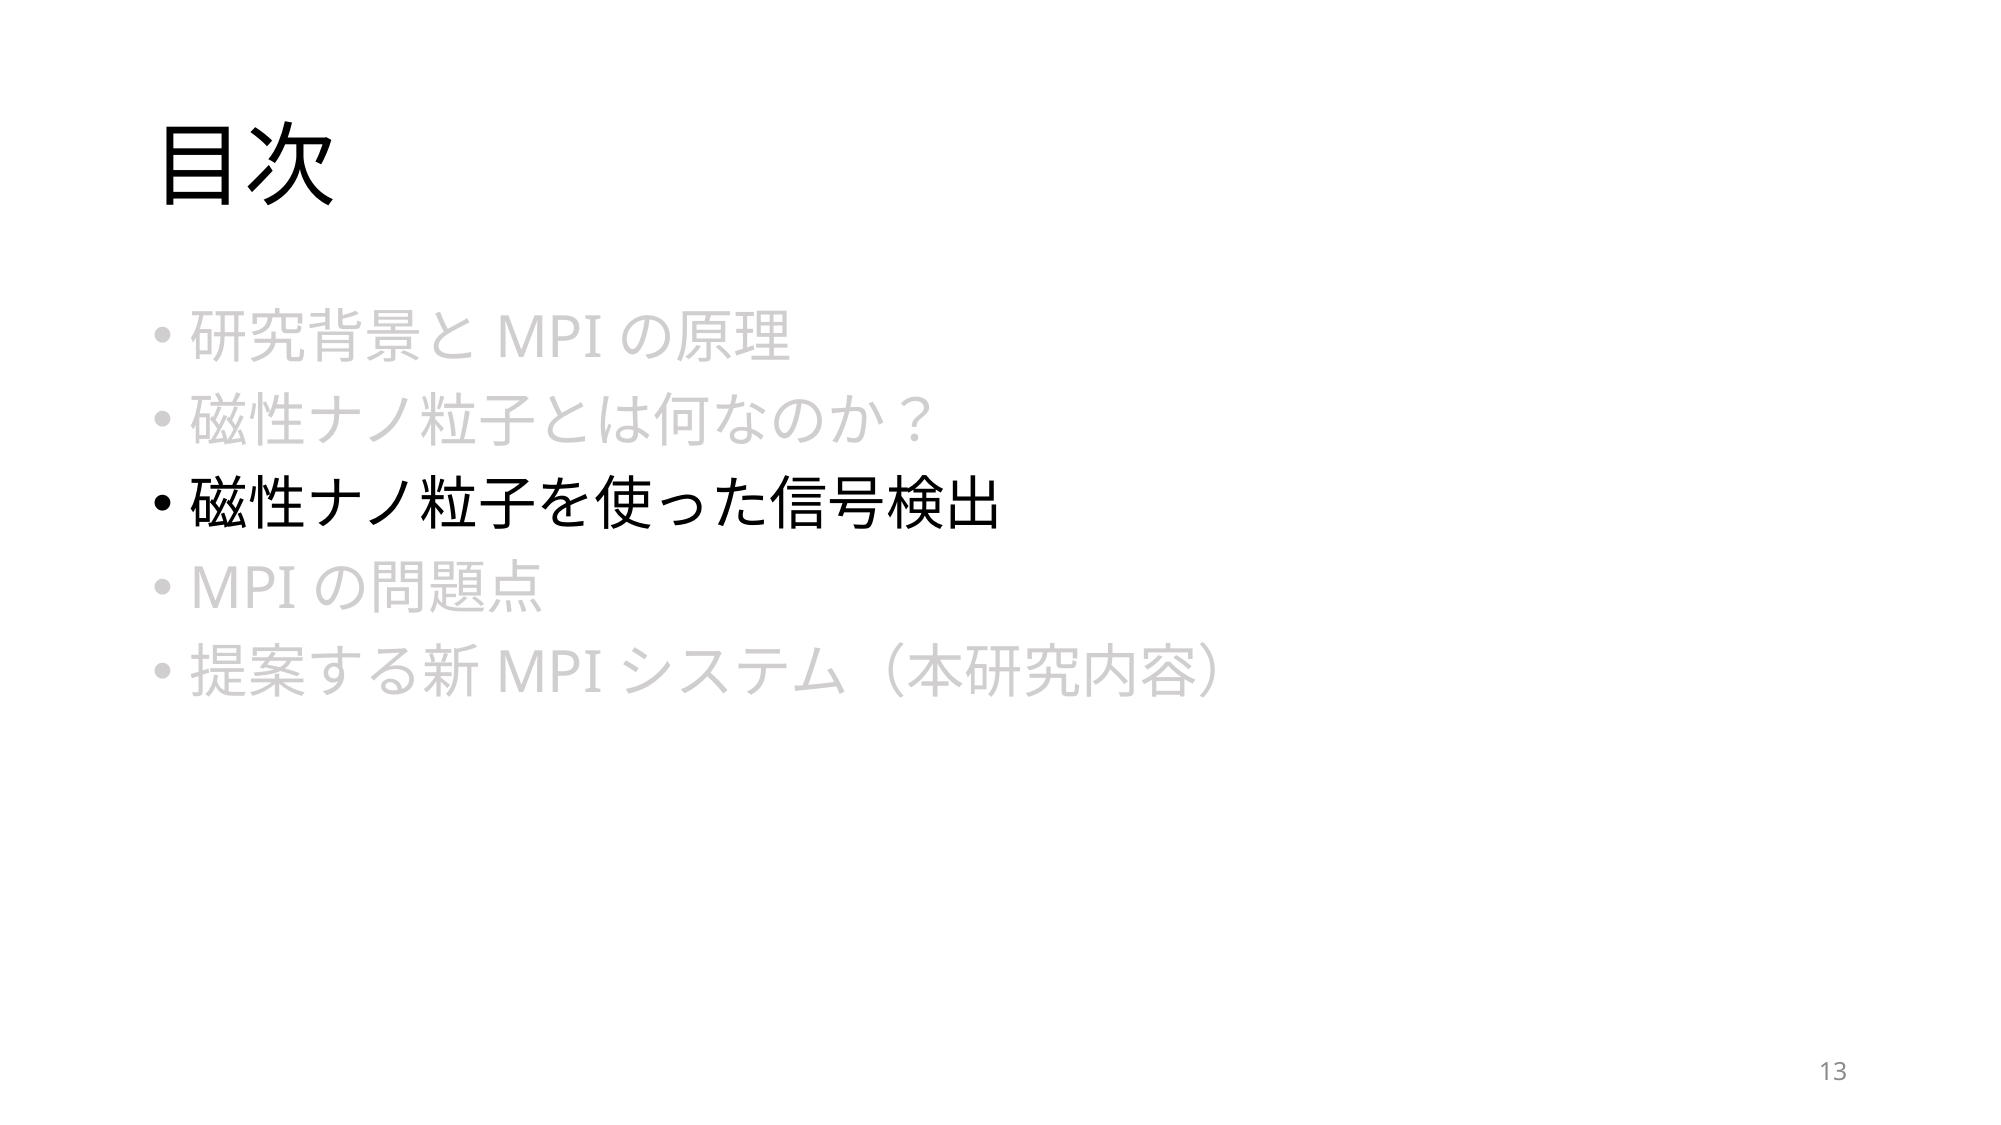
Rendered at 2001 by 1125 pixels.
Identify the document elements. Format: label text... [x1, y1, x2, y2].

list 研究背景とMPIの原理 磁性ナノ粒子とは何なのか？ 磁性ナノ粒子を使った信号検出 MPIの問題点 提案する新MPIシステム（本研究内容） [137, 299, 1863, 1014]
title 目次 [137, 59, 1863, 278]
slide_number 13 [1412, 1042, 1863, 1103]
